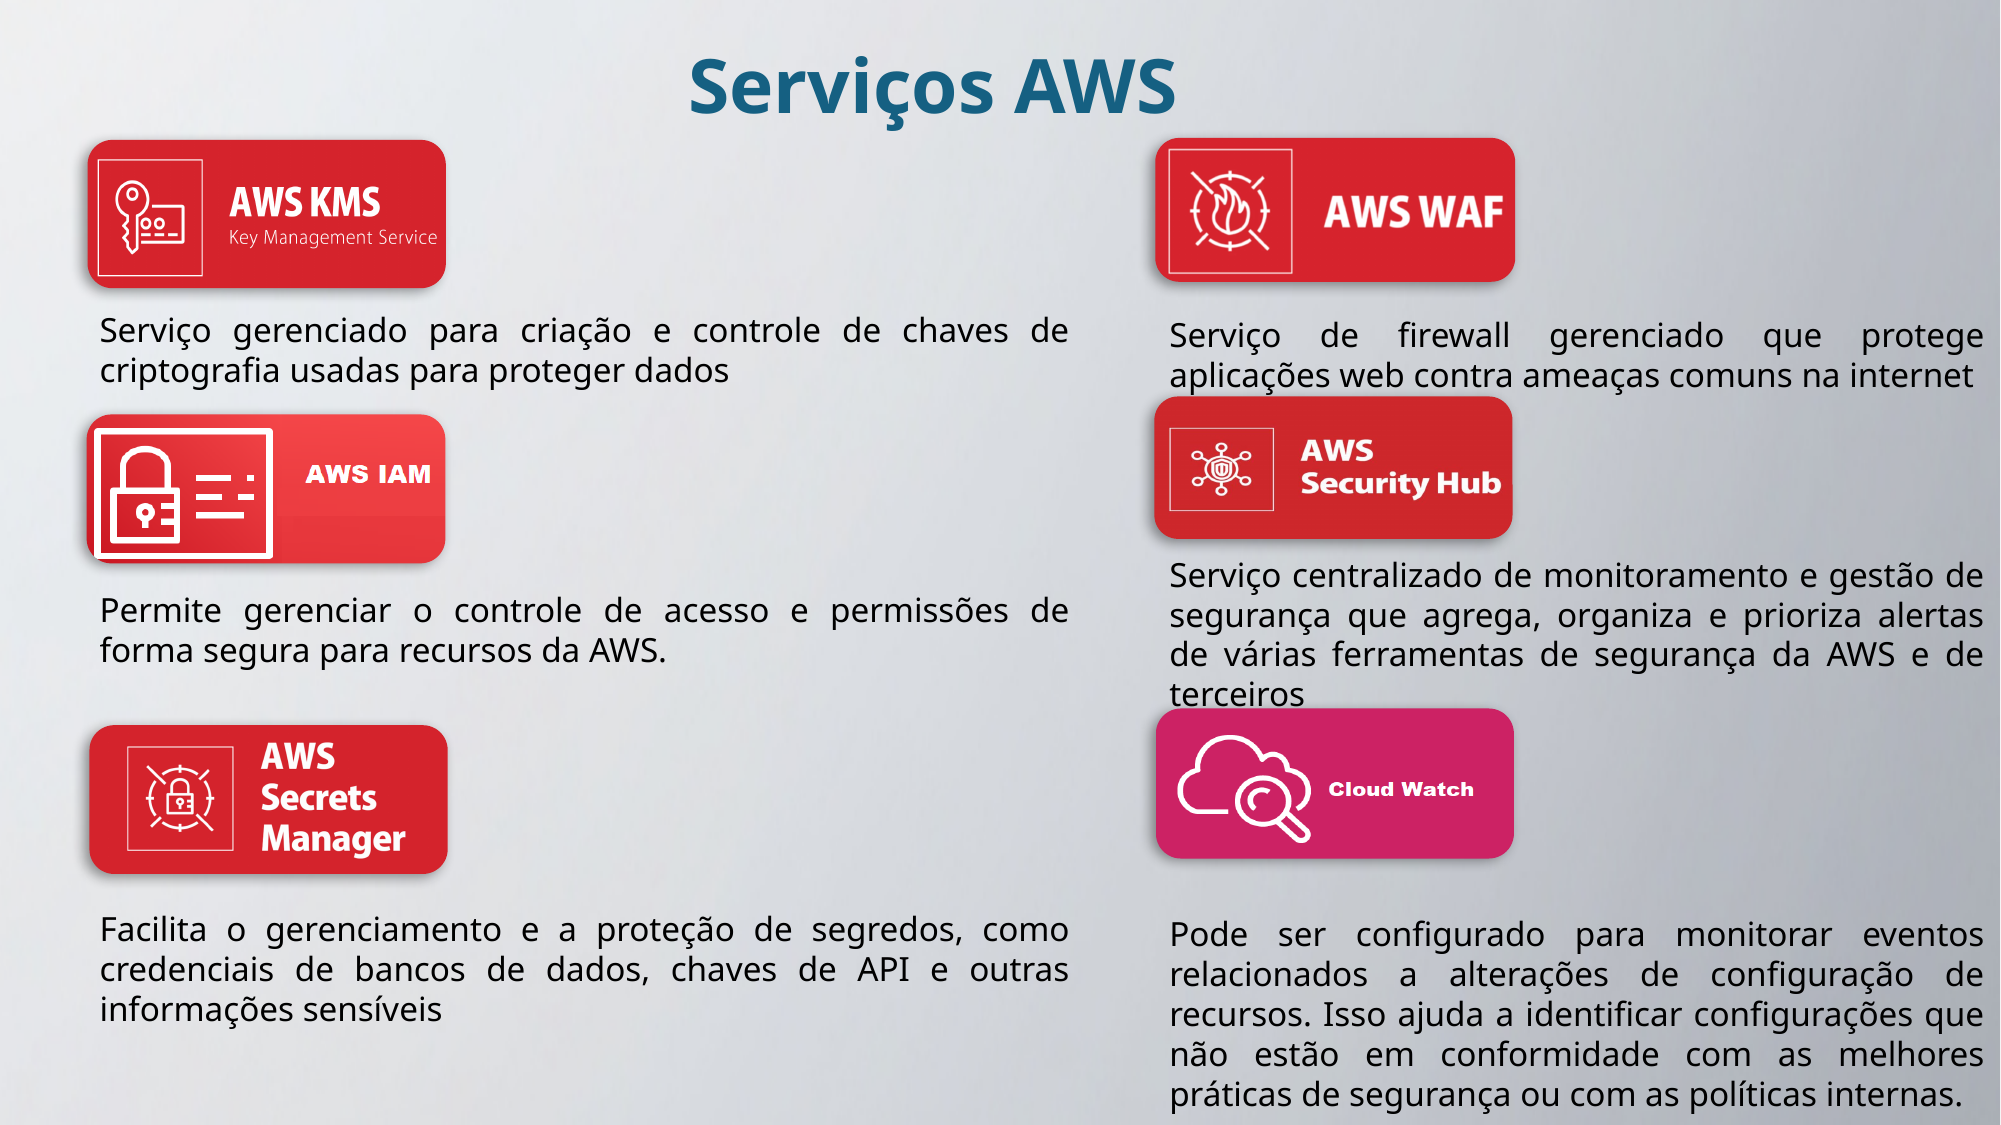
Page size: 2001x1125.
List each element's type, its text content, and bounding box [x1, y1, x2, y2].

text_box [87, 139, 446, 289]
text_box Serviço gerenciado para criação e controle de chaves de criptografia usadas para proteger dados Permite gerenciar o controle de acesso e permissões de forma segura para recursos da AWS. Facilita o gerenciamento e a proteção de segredos, como credenciais de bancos de dados, chaves de API e outras informações sensíveis [84, 82, 1086, 1125]
text_box Serviço de firewall gerenciado que protege aplicações web contra ameaças comuns na internet Serviço centralizado de monitoramento e gestão de segurança que agrega, organiza e prioriza alertas de várias ferramentas de segurança da AWS e de terceiros Pode ser configurado para monitorar eventos relacionados a alterações de configuração de recursos. Isso ajuda a identificar configurações que não estão em conformidade com as melhores práticas de segurança ou com as políticas internas. [1154, 306, 2000, 1125]
text_box [0, 0, 2000, 1125]
text_box [1155, 137, 1516, 282]
text_box [86, 414, 446, 564]
text_box Serviços AWS [509, 31, 1357, 136]
text_box [89, 725, 448, 874]
